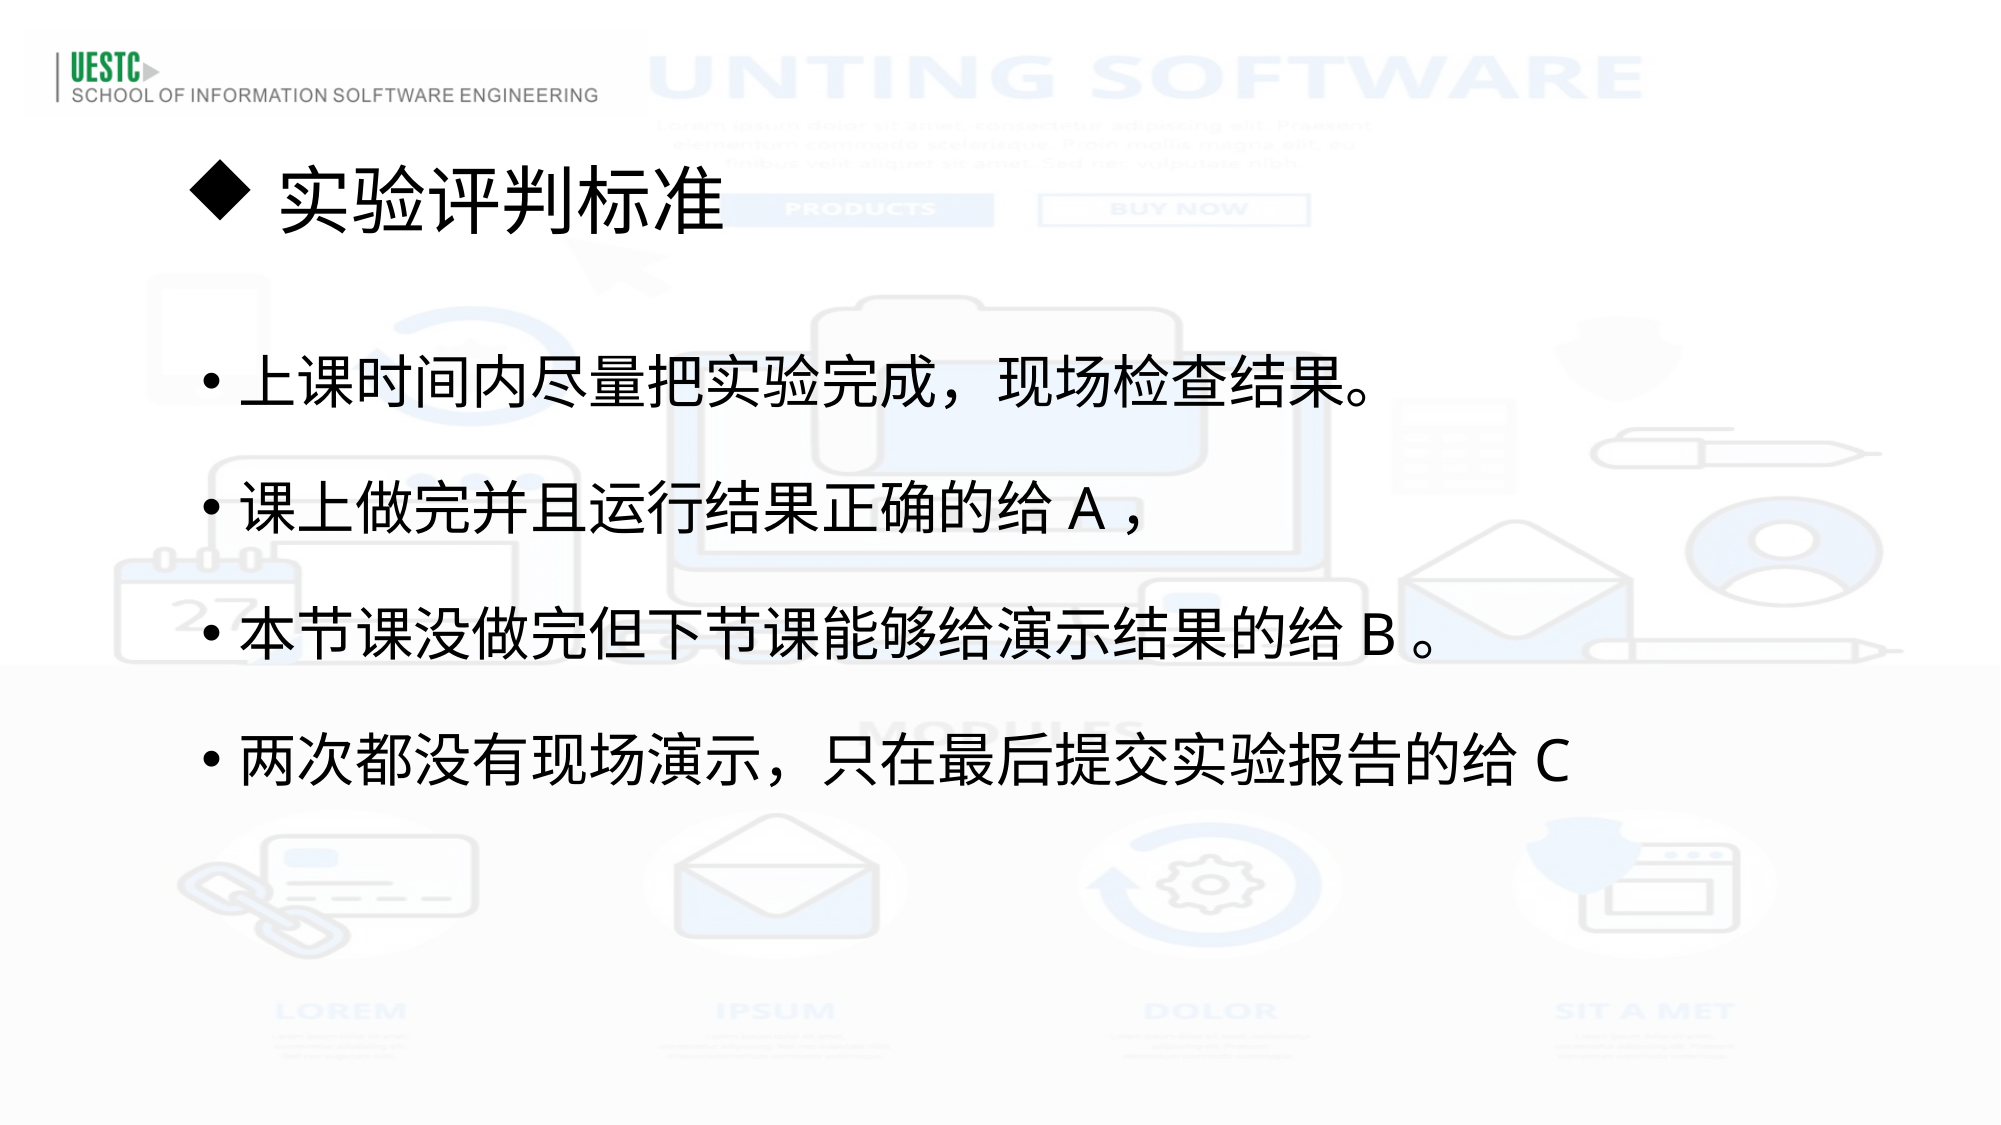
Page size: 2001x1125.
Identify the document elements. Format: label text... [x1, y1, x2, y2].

text_box 实验评判标准 [168, 156, 1894, 374]
list 上课时间内尽量把实验完成，现场检查结果。 课上做完并且运行结果正确的给A， 本节课没做完但下节课能够给演示结果的给B。 两次都没有现场演示，只在最后提交实验报告的给C [186, 303, 1912, 1017]
picture [25, 29, 649, 118]
